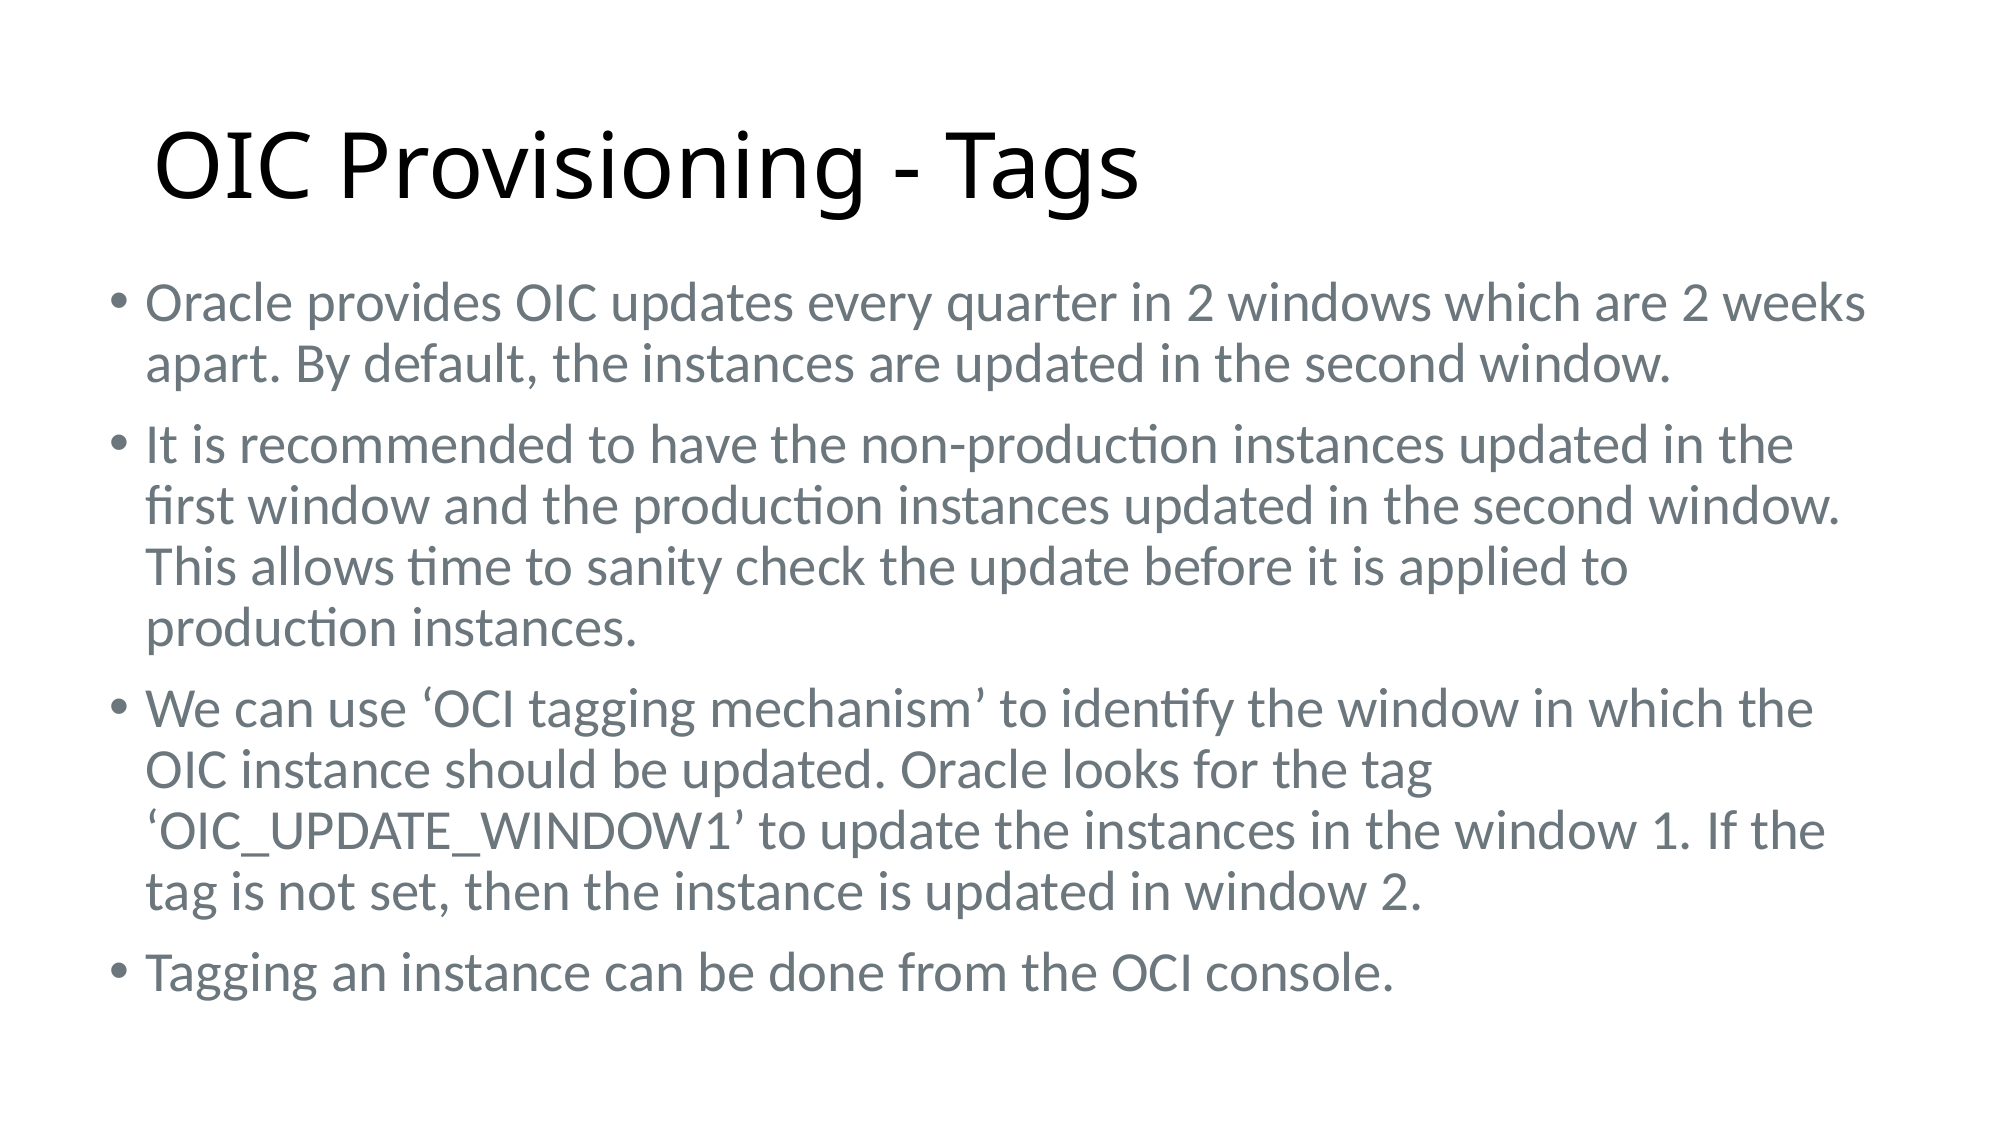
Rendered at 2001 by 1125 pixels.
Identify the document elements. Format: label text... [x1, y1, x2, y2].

list Oracle provides OIC updates every quarter in 2 windows which are 2 weeks apart. By default, the instances are updated in the second window. It is recommended to have the non-production instances updated in the first window and the production instances updated in the second window. This allows time to sanity check the update before it is applied to production instances. We can use ‘OCI tagging mechanism’ to identify the window in which the OIC instance should be updated. Oracle looks for the tag ‘OIC_UPDATE_WINDOW1’ to update the instances in the window 1. If the tag is not set, then the instance is updated in window 2. Tagging an instance can be done from the OCI console. [94, 265, 1906, 1019]
title OIC Provisioning - Tags [137, 59, 1863, 278]
